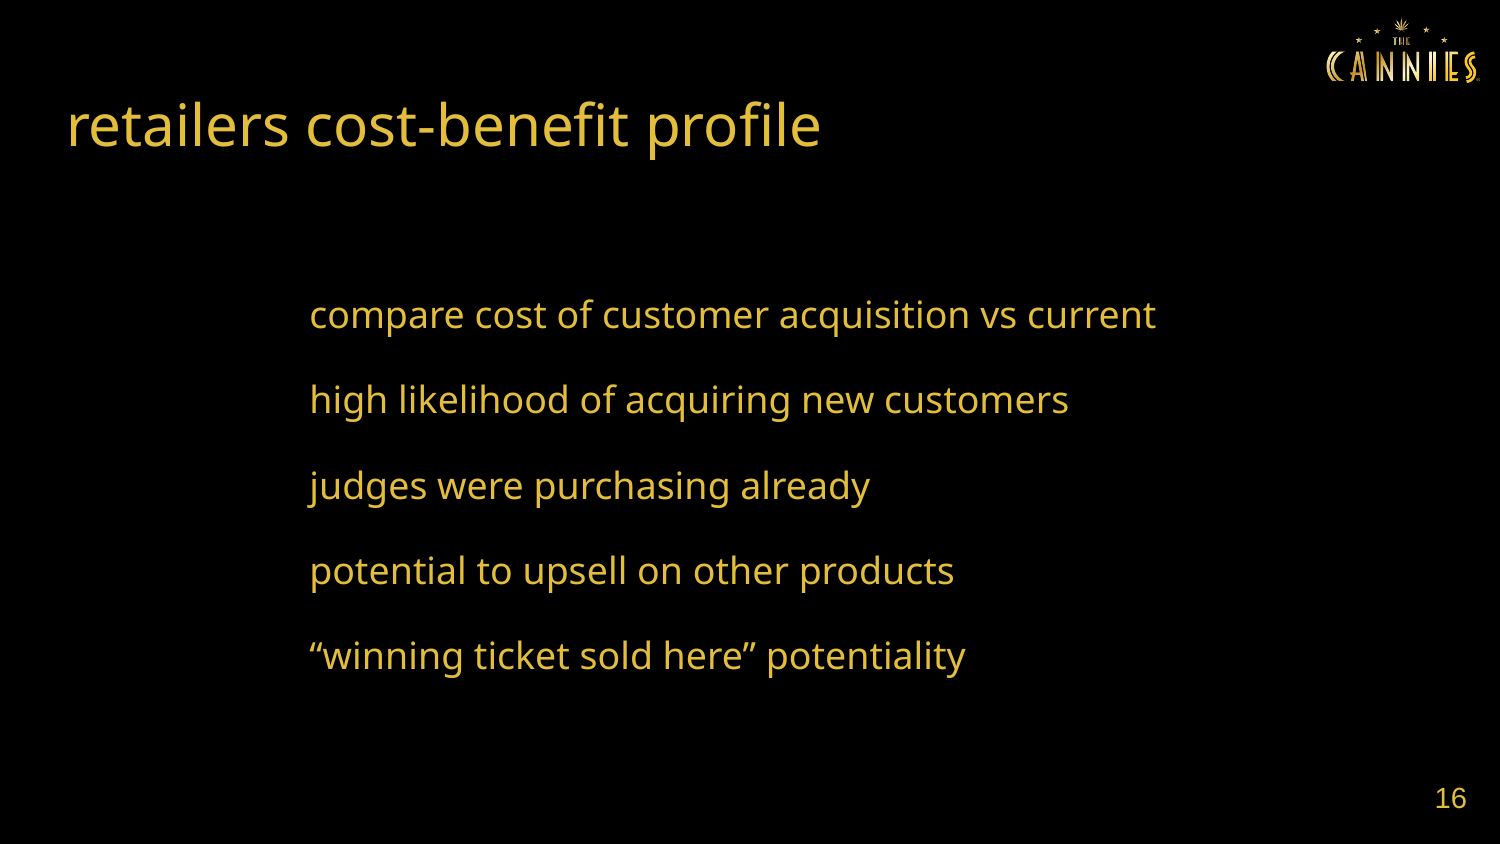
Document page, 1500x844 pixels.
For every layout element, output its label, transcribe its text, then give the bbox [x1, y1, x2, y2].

title retailers cost-benefit profile [51, 72, 1449, 167]
picture [1294, 0, 1500, 180]
list compare cost of customer acquisition vs current high likelihood of acquiring new customers judges were purchasing already potential to upsell on other products “winning ticket sold here” potentiality [294, 269, 1206, 712]
slide_number ‹#› [1419, 764, 1485, 829]
